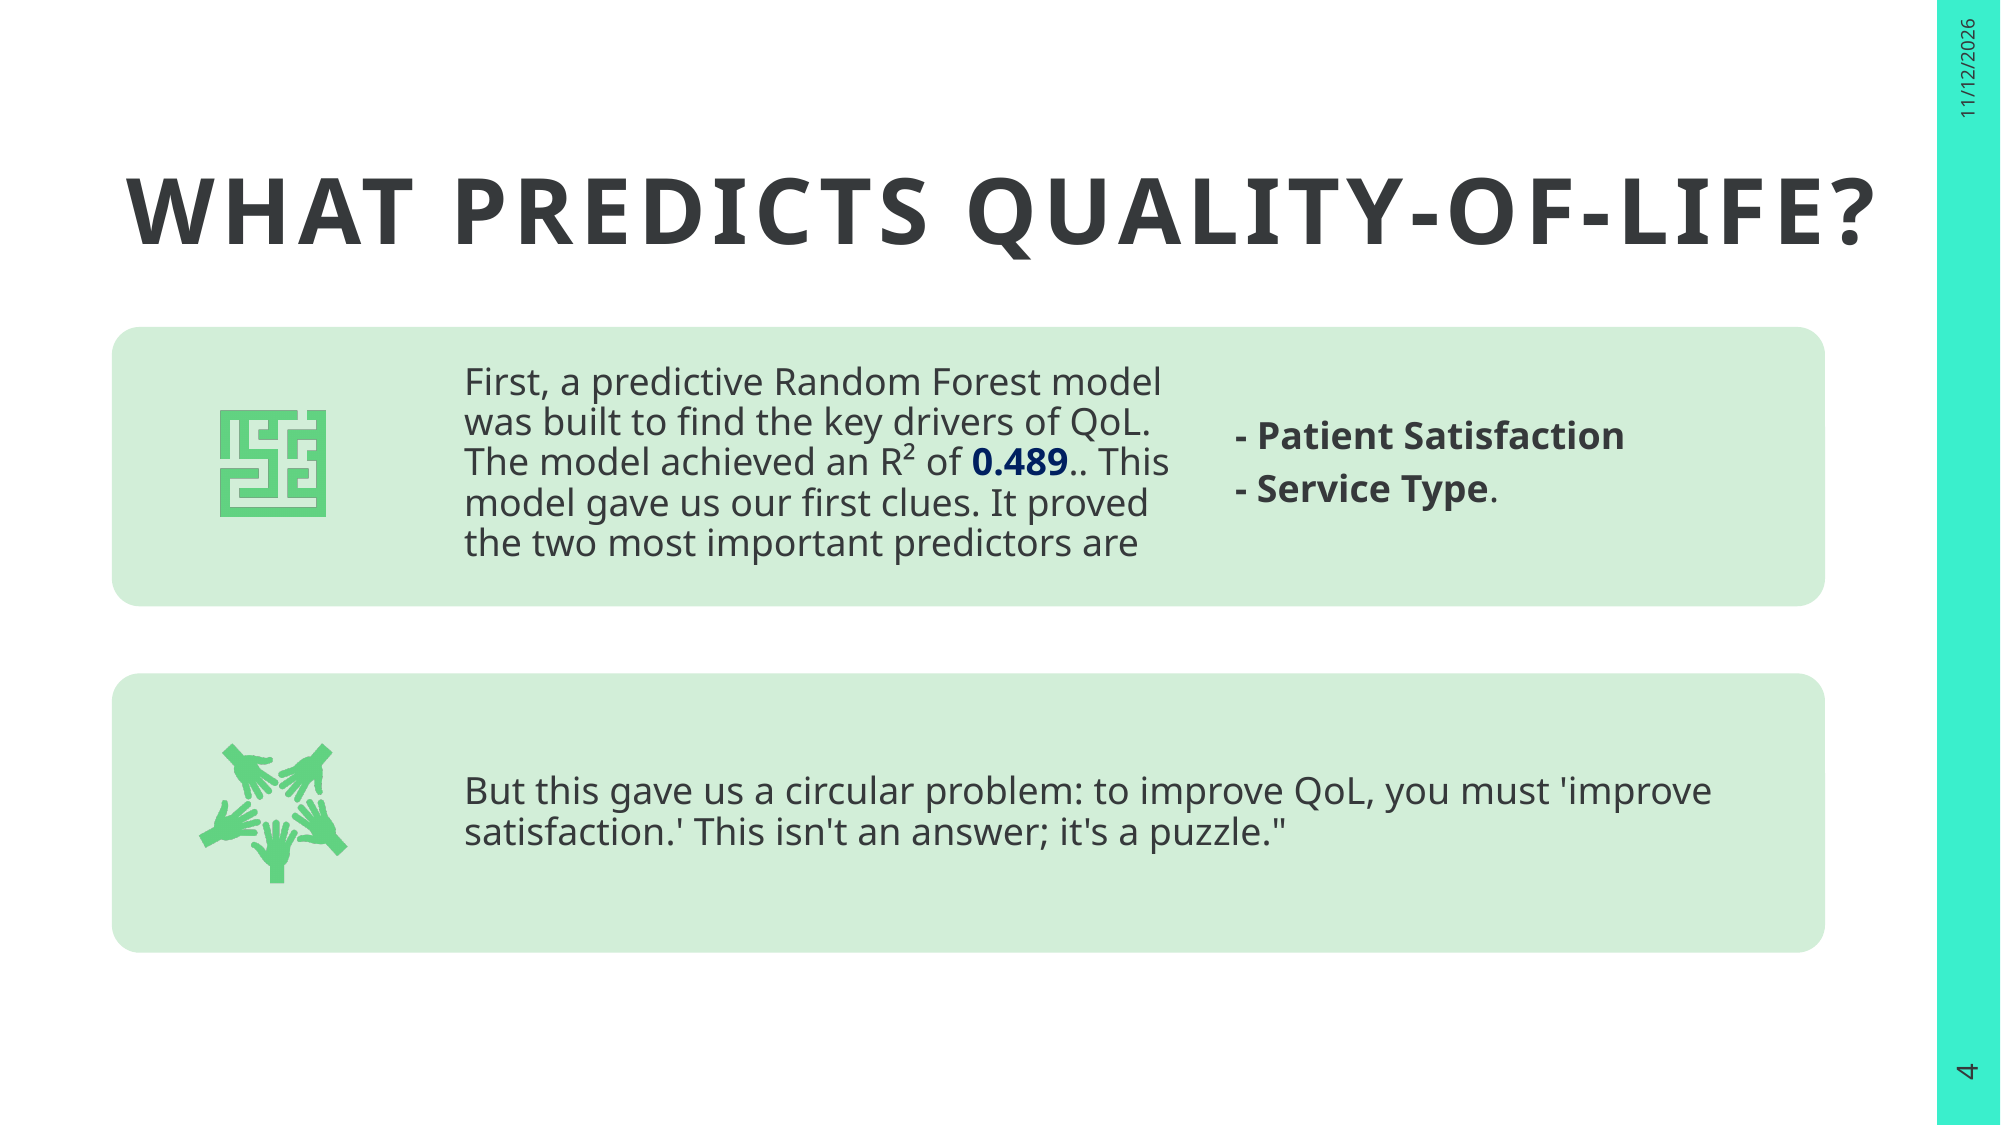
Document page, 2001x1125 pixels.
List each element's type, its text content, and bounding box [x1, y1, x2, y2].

slide_number 4 [1937, 1019, 2000, 1125]
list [111, 172, 1826, 1105]
title WHAT PREDICTS QUALITY-OF-LIFE? [111, 129, 1989, 285]
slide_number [1937, 0, 2000, 139]
